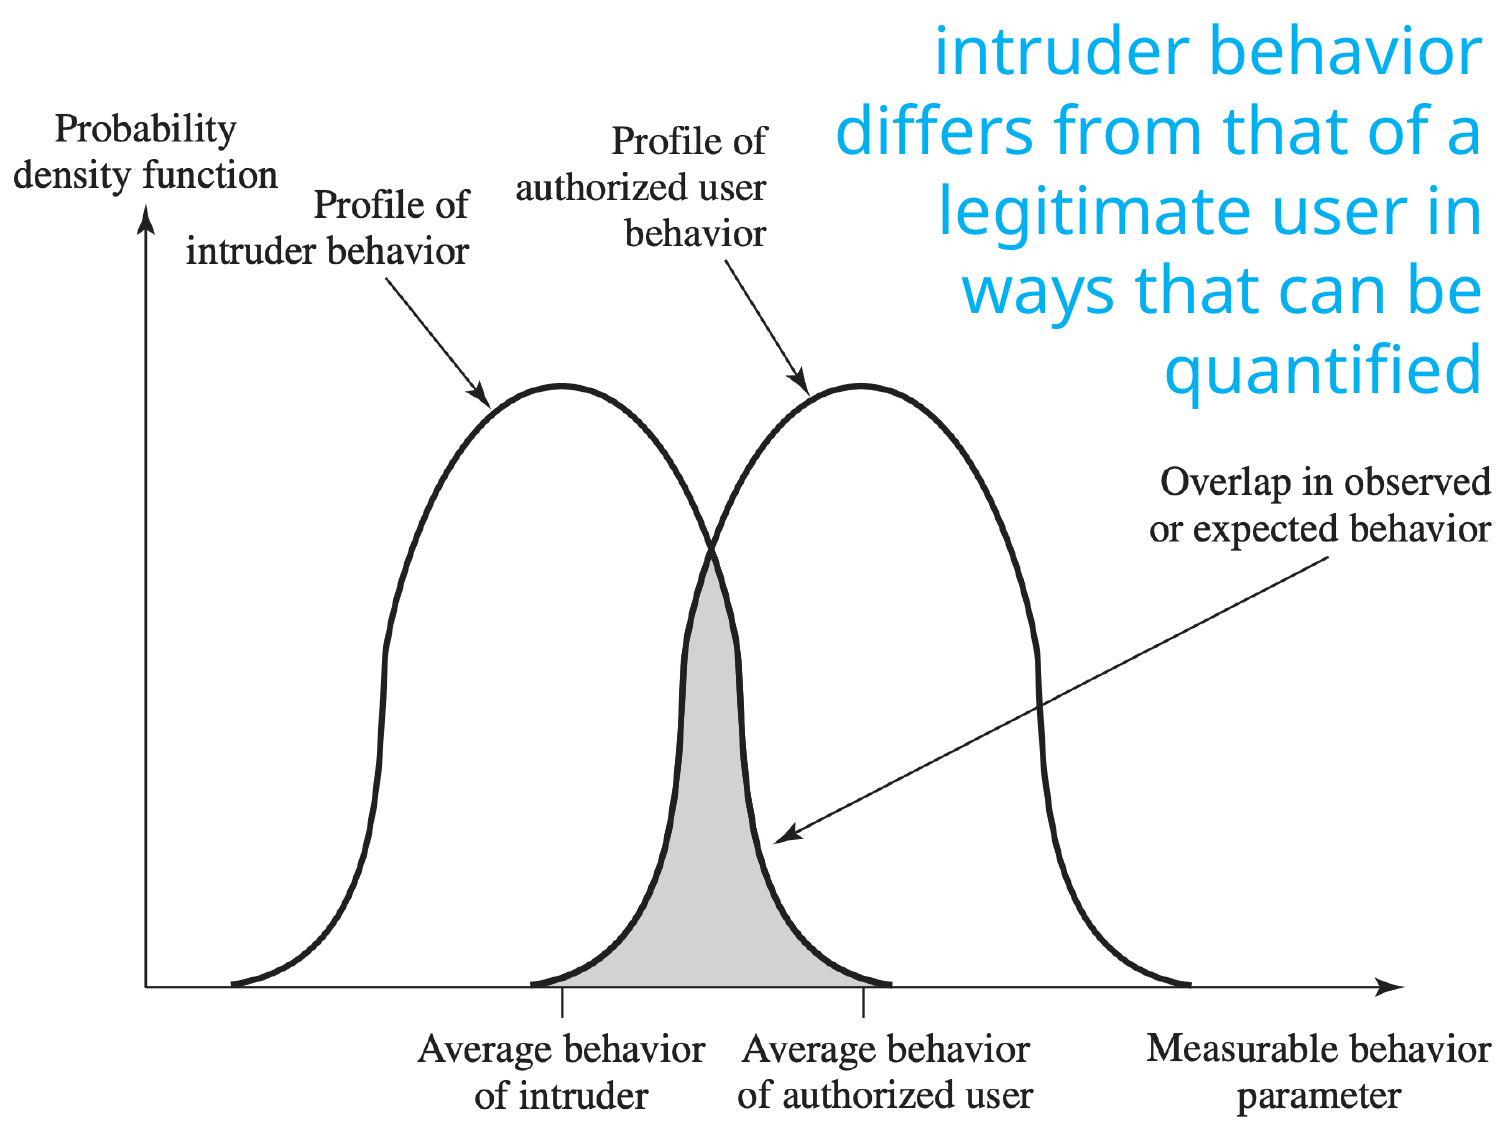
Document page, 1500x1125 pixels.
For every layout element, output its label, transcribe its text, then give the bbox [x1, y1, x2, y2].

picture [0, 101, 1500, 1125]
list intruder behavior differs from that of a legitimate user in ways that can be quantified [750, 0, 1500, 100]
